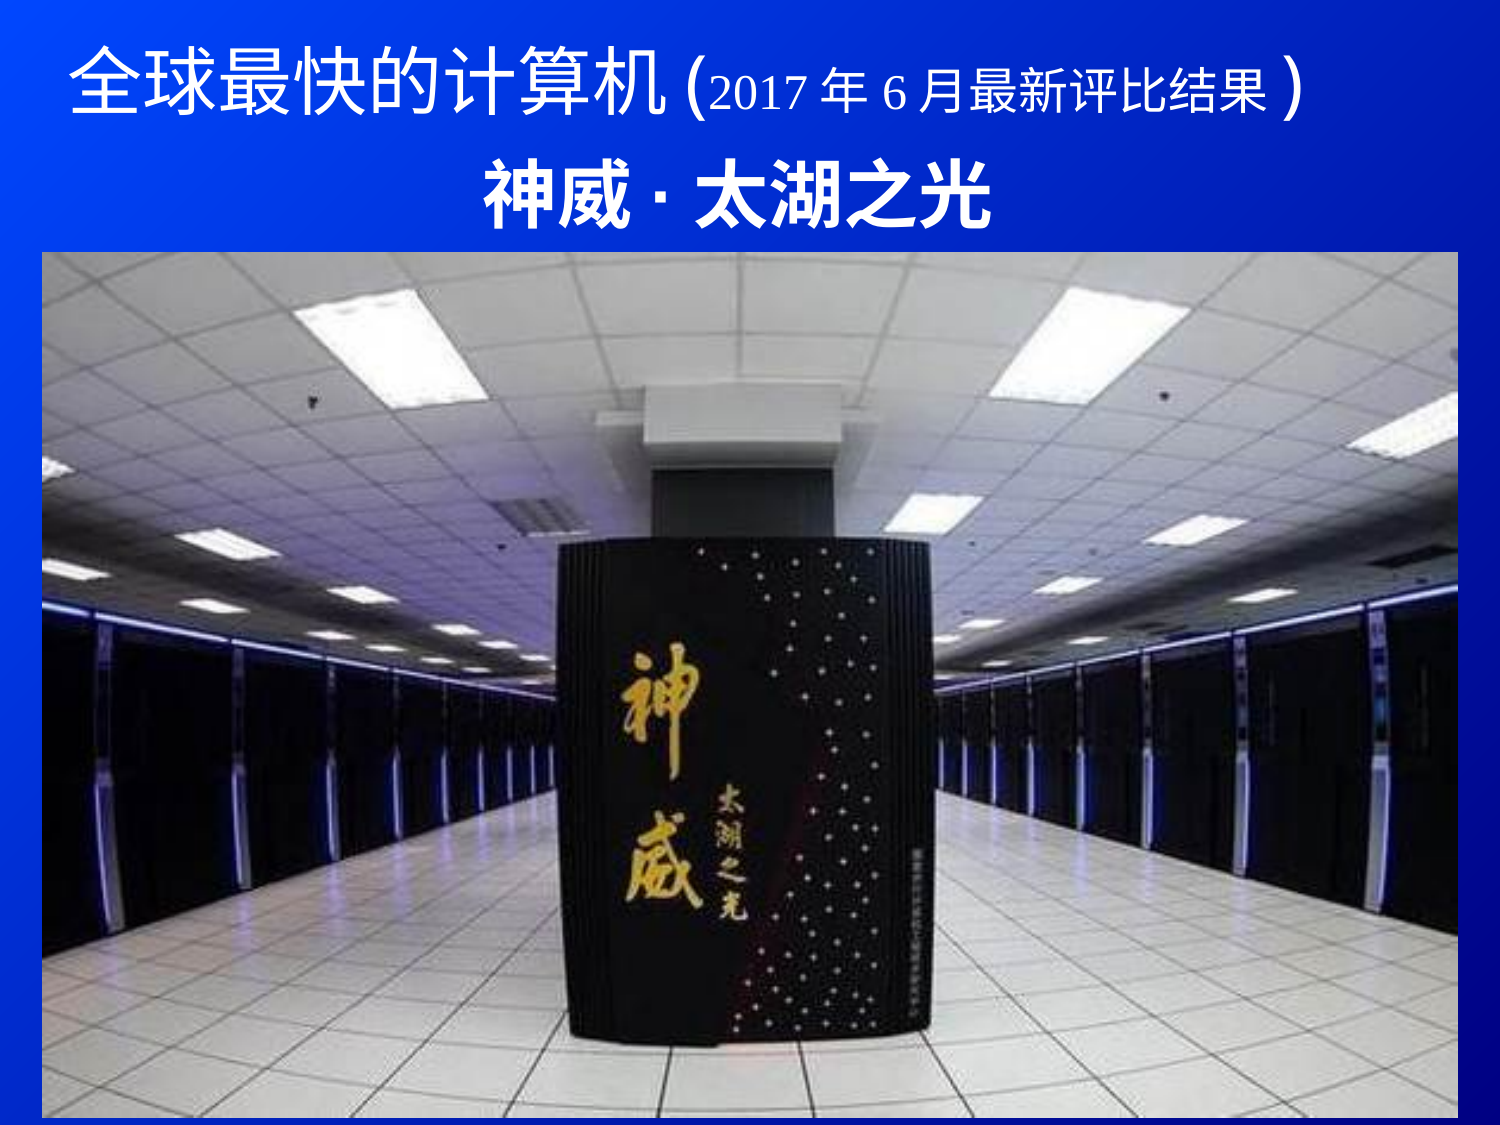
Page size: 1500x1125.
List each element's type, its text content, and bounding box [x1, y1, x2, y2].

text_box 全球最快的计算机(2017年6月最新评比结果) [52, 0, 1447, 203]
text_box 神威·太湖之光 [100, 150, 1376, 250]
picture [42, 252, 1458, 1118]
